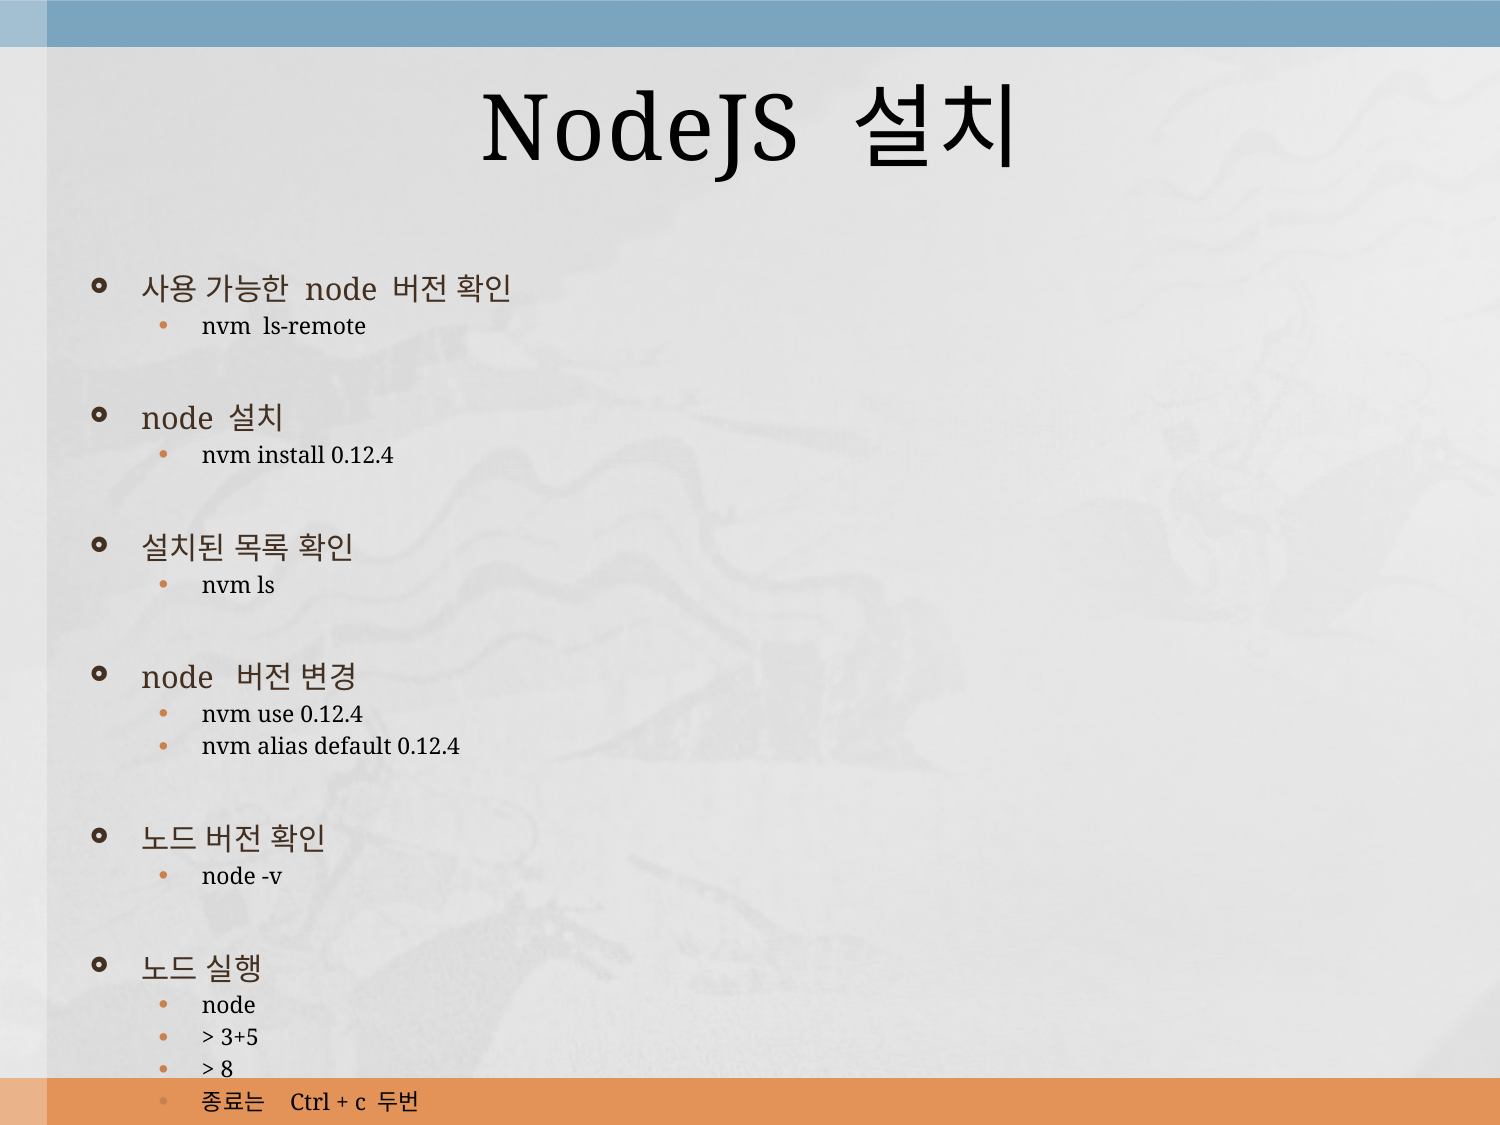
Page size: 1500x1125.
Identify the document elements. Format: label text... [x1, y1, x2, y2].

title NodeJS 설치 [49, 46, 1454, 202]
list 사용 가능한 node 버전 확인 nvm ls-remote node 설치 nvm install 0.12.4 설치된 목록 확인 nvm ls node 버전 변경 nvm use 0.12.4 nvm alias default 0.12.4 노드 버전 확인 node -v 노드 실행 node > 3+5 > 8 종료는 Ctrl + c 두번 [75, 262, 1425, 1125]
